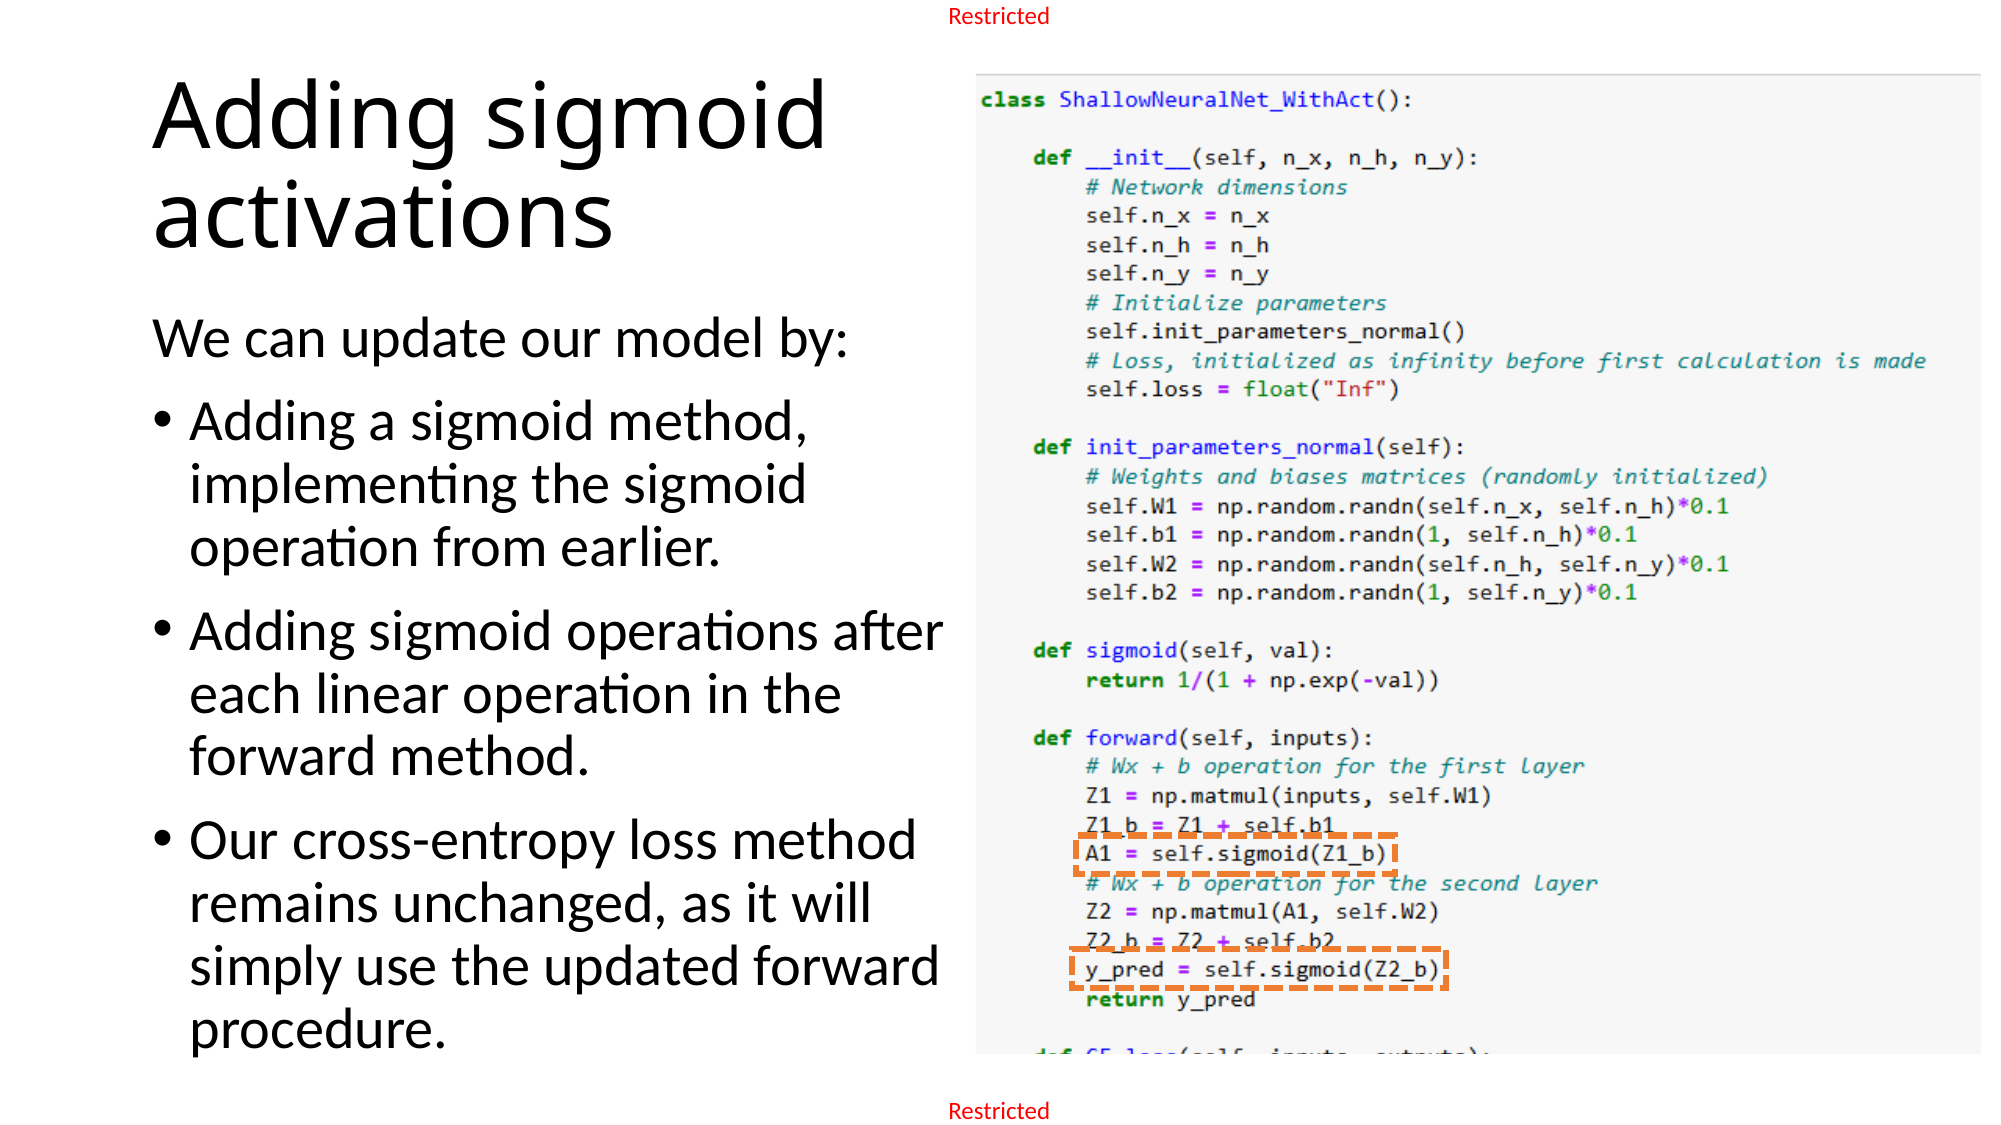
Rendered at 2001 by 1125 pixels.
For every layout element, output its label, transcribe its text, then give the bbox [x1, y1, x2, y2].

picture [975, 67, 1981, 1054]
title Adding sigmoid activations [137, 59, 1863, 278]
list We can update our model by: Adding a sigmoid method, implementing the sigmoid operation from earlier. Adding sigmoid operations after each linear operation in the forward method. Our cross-entropy loss method remains unchanged, as it will simply use the updated forward procedure. [137, 299, 988, 1125]
